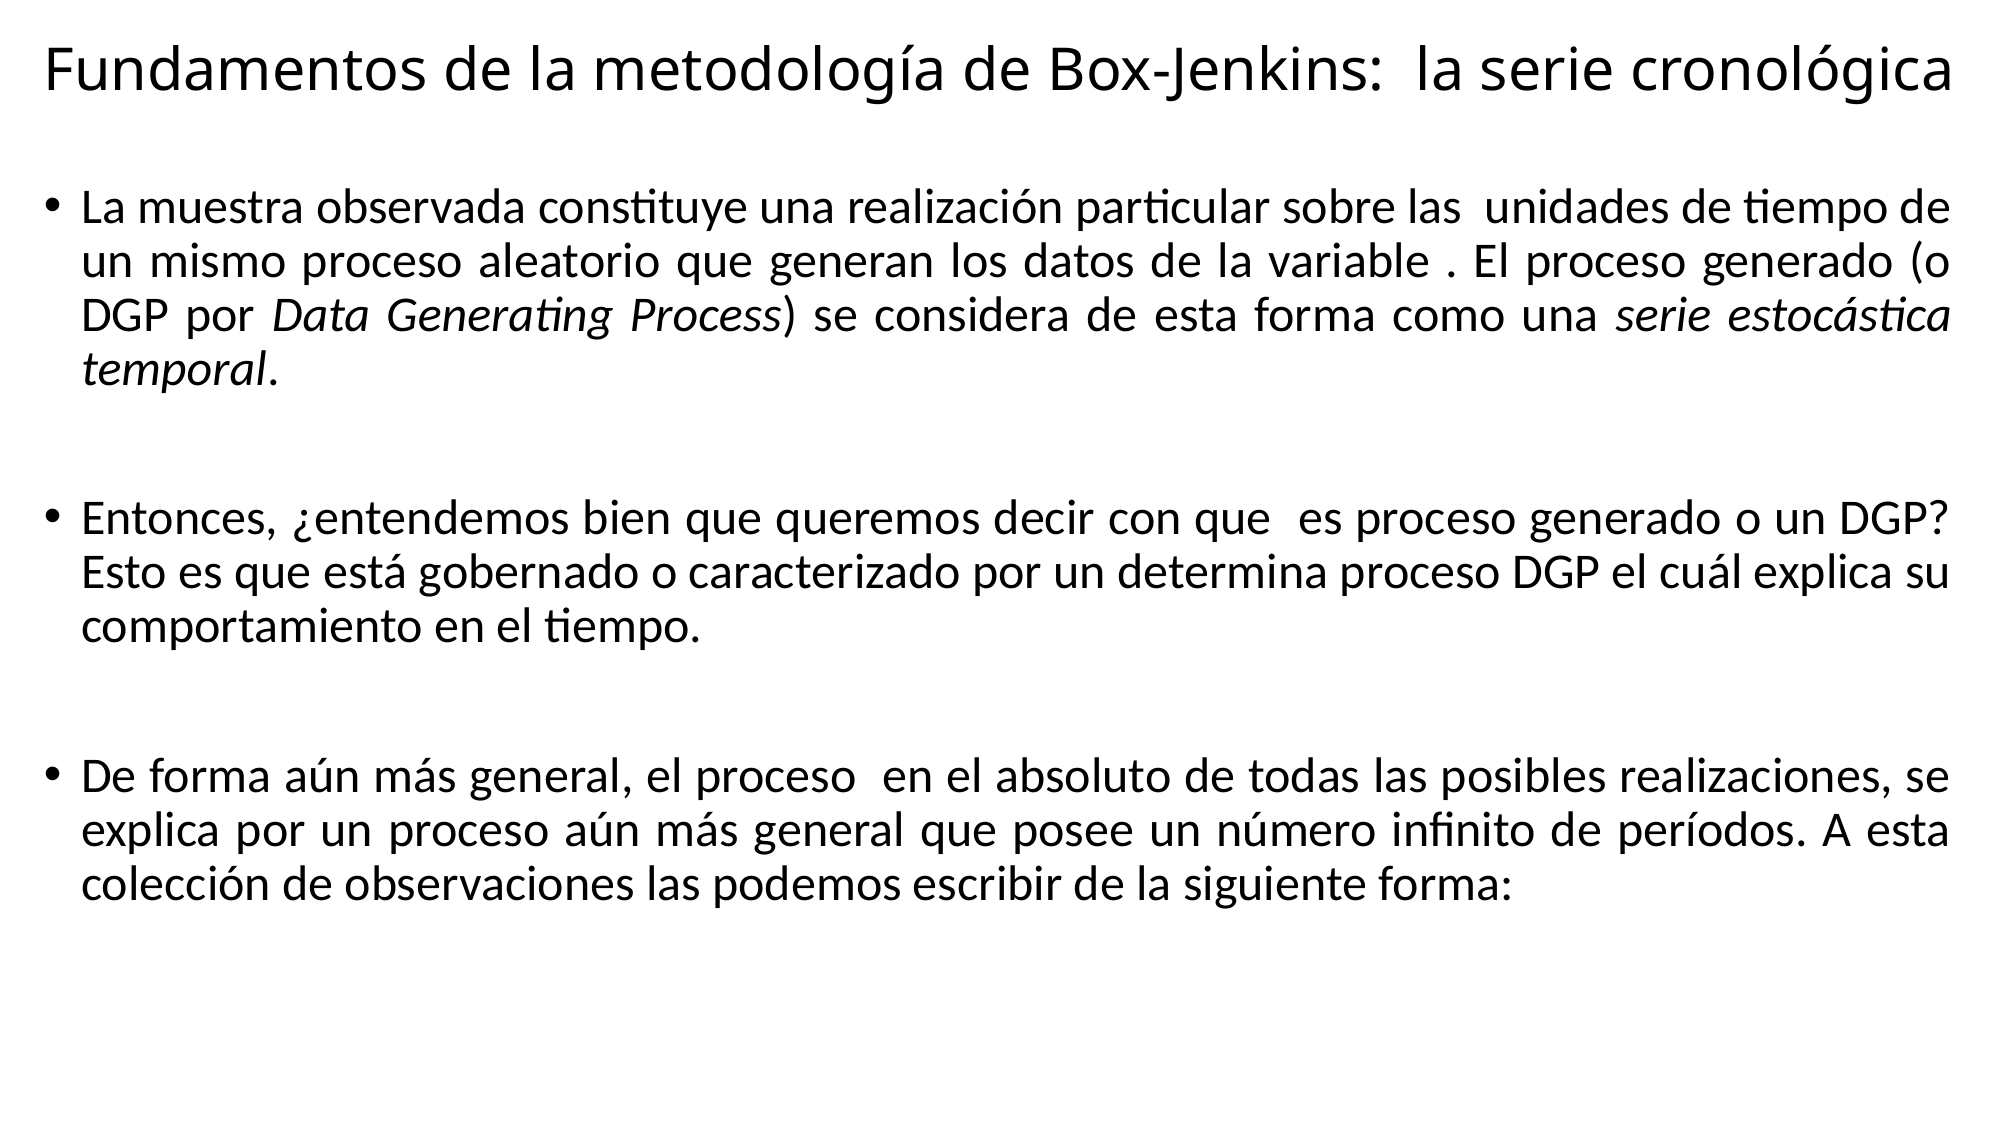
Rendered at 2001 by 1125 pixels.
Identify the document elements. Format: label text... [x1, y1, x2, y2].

title Fundamentos de la metodología de Box-Jenkins: la serie cronológica [0, 0, 2000, 142]
